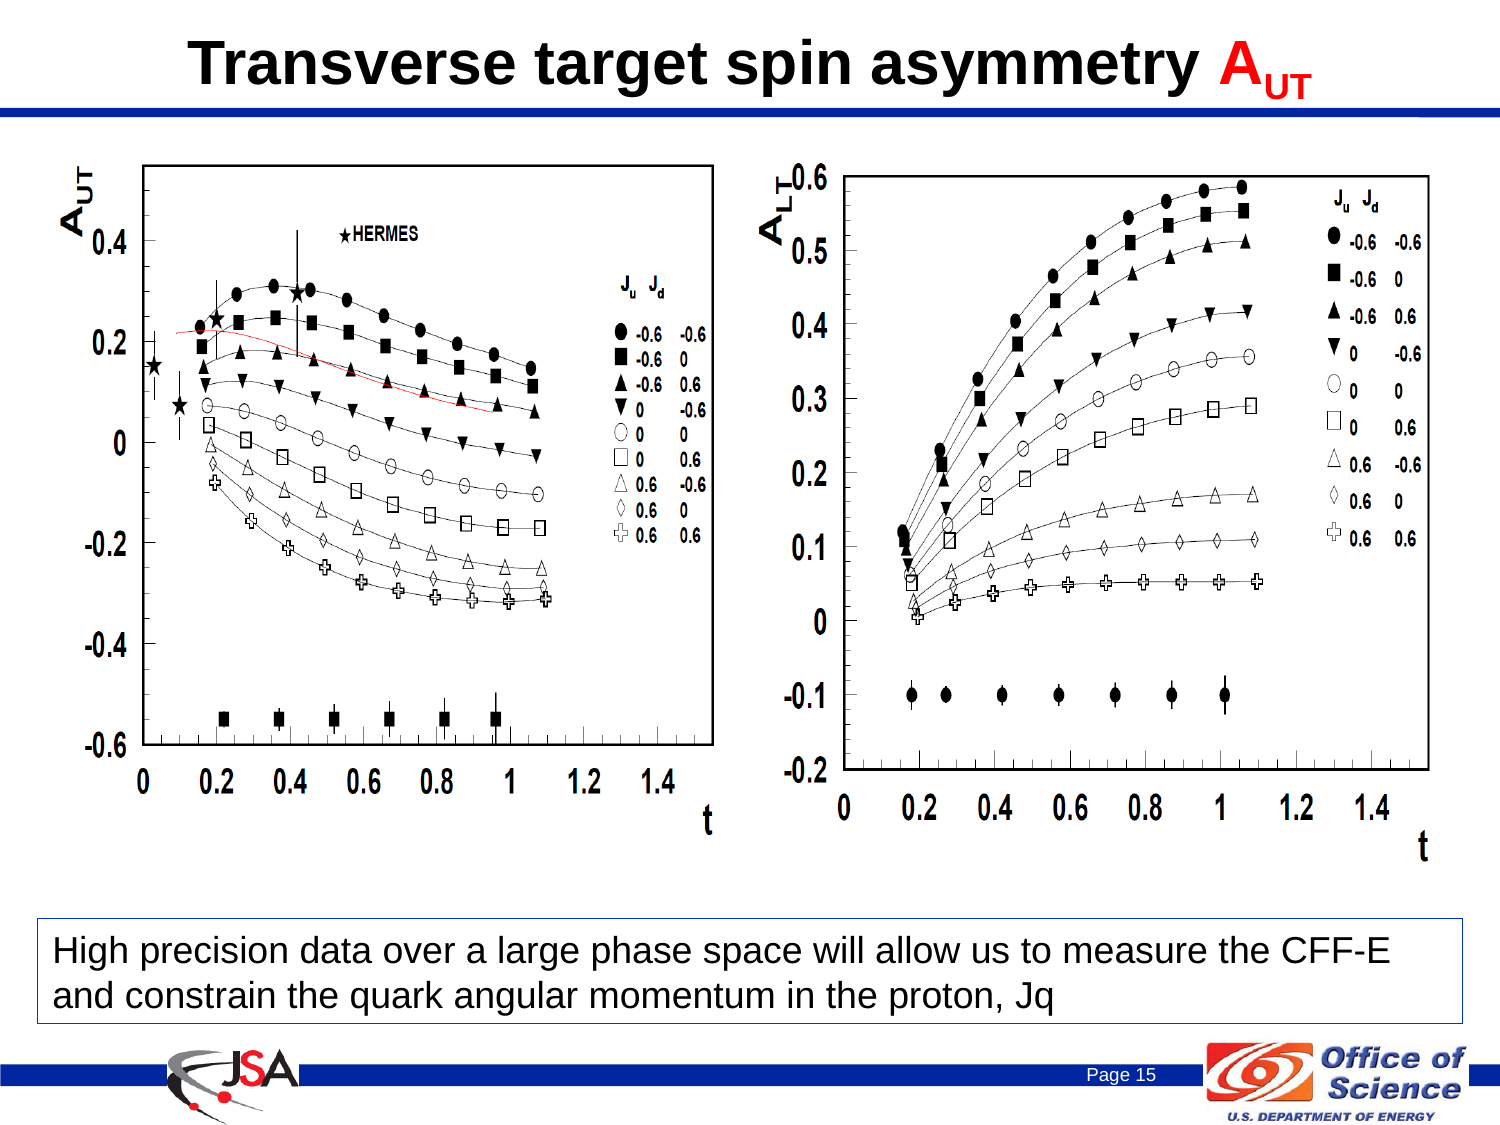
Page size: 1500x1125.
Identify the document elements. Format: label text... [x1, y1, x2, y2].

text_box Transverse target spin asymmetry AUT [0, 14, 1500, 120]
text_box High precision data over a large phase space will allow us to measure the CFF-E and constrain the quark angular momentum in the proton, Jq [37, 918, 1463, 1024]
picture [1203, 1037, 1469, 1125]
picture [167, 1049, 299, 1125]
picture [15, 133, 1478, 874]
